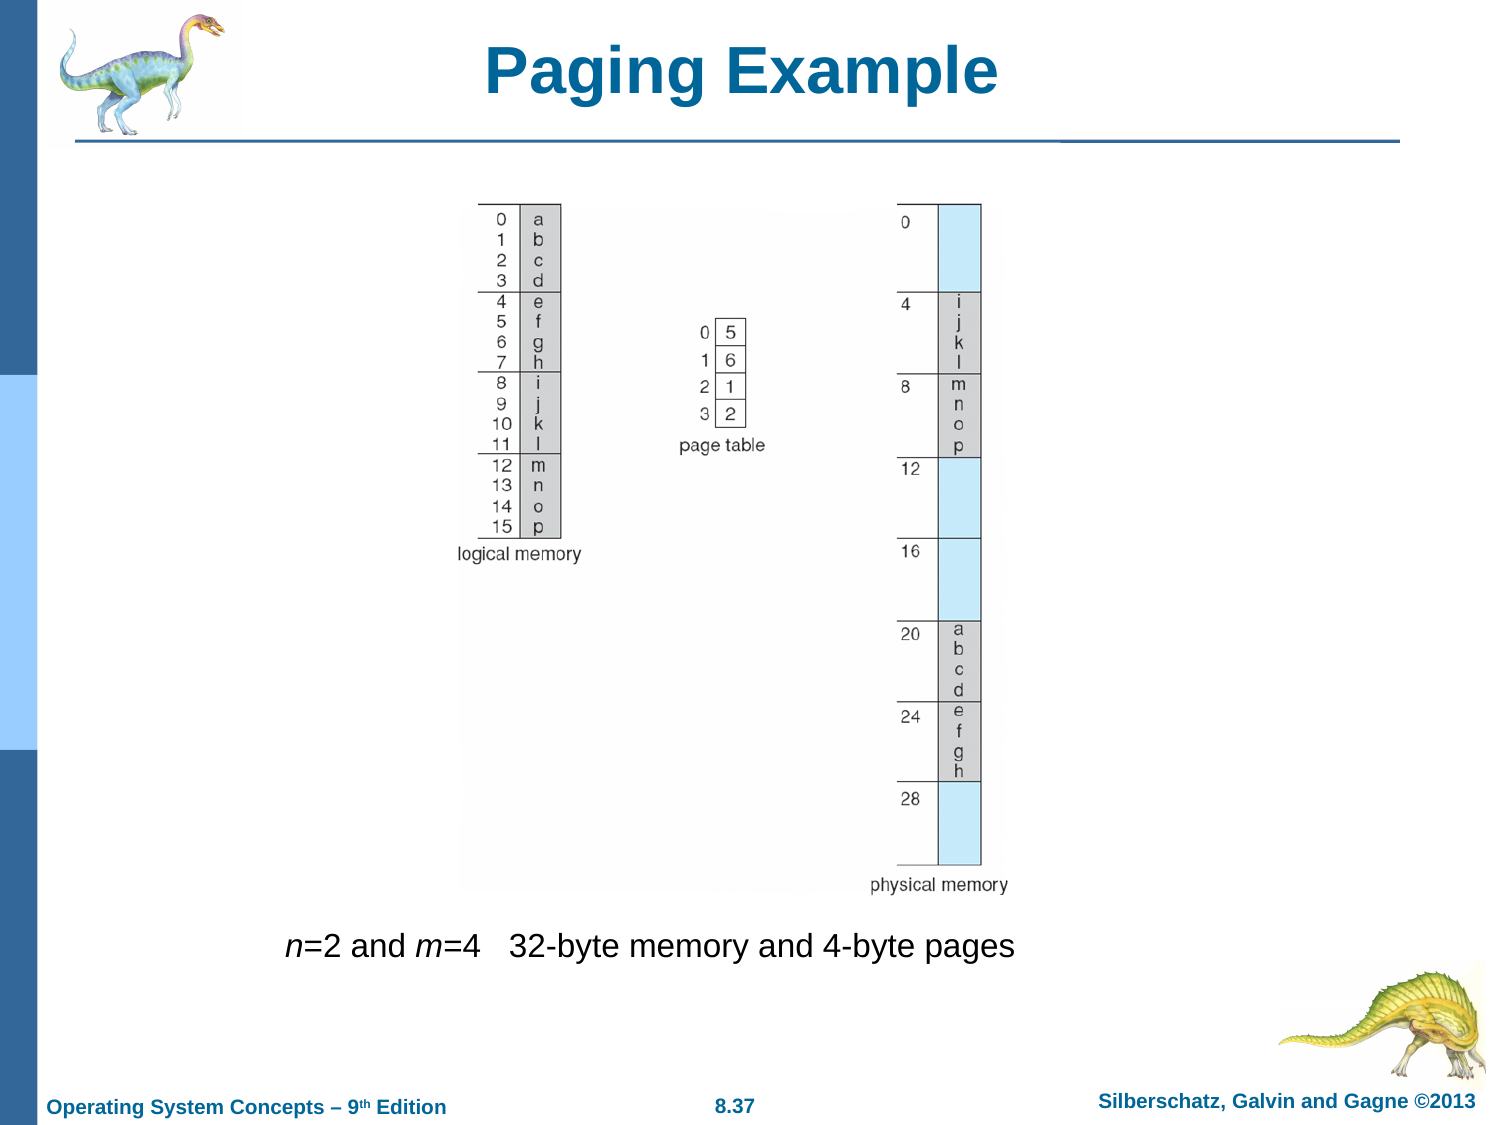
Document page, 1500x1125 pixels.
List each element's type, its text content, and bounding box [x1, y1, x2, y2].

title Paging Example [79, 14, 1405, 115]
picture [451, 203, 1008, 897]
picture [46, 0, 243, 149]
picture [1275, 959, 1486, 1090]
text_box n=2 and m=4 32-byte memory and 4-byte pages [270, 916, 1255, 972]
